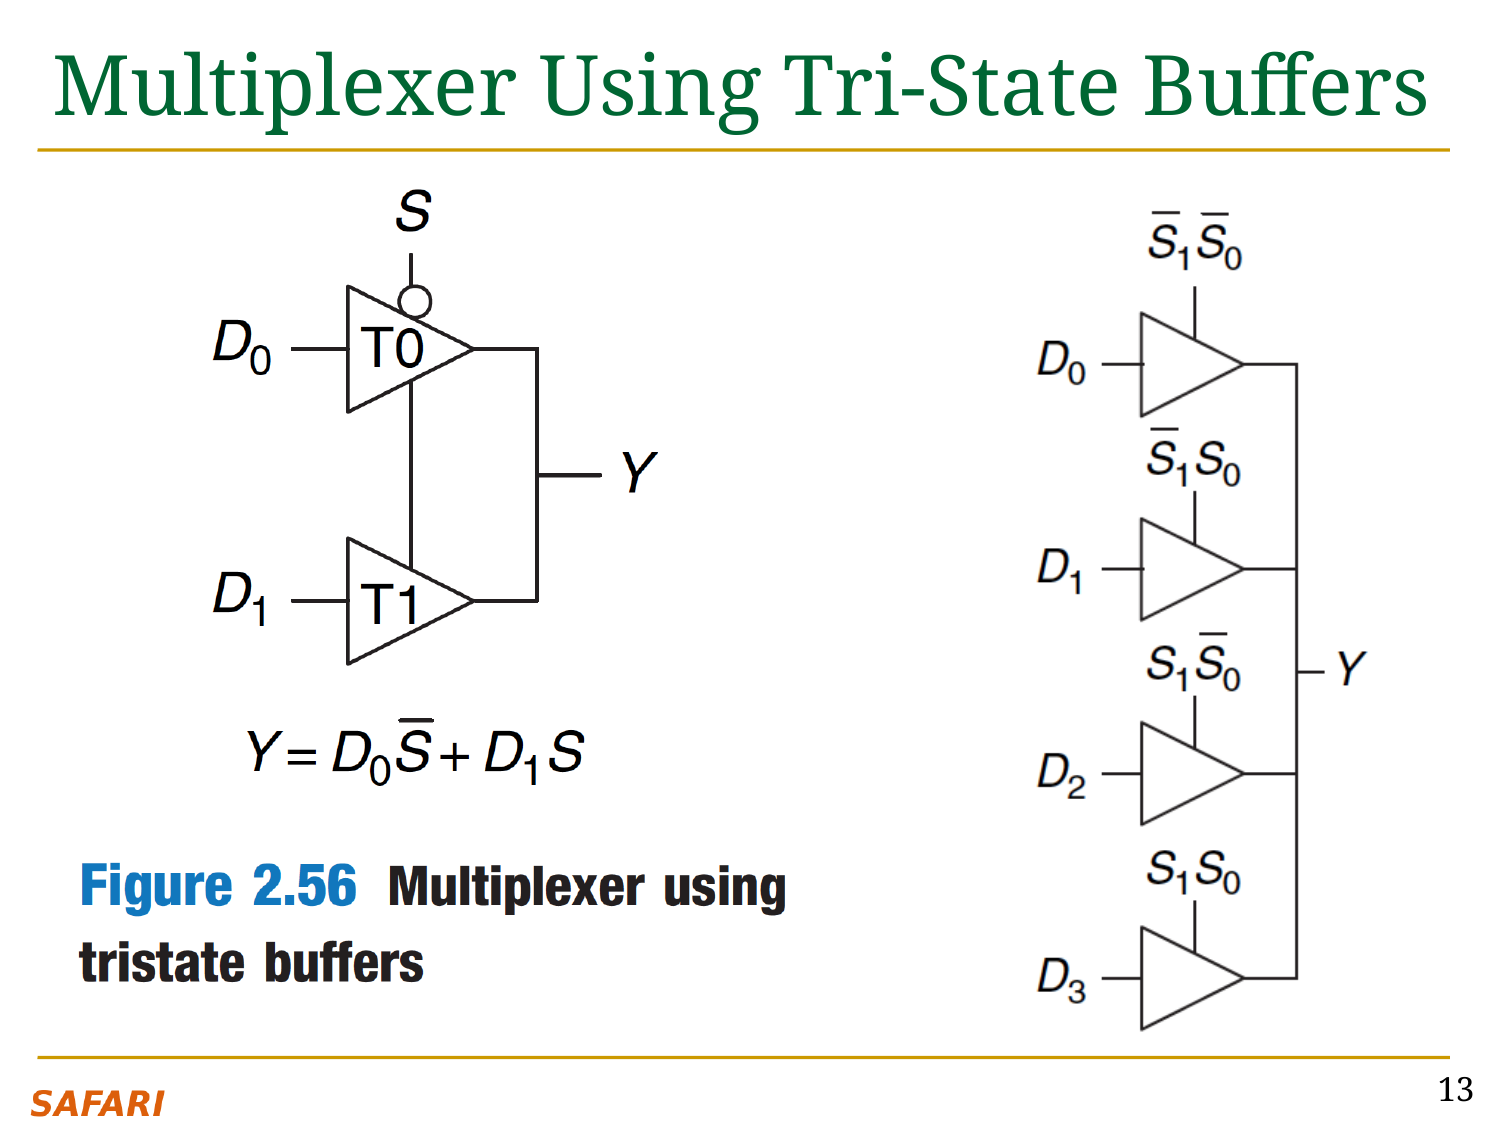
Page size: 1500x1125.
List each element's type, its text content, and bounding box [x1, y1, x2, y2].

title Multiplexer Using Tri-State Buffers [37, 24, 1450, 170]
picture [29, 1083, 169, 1124]
picture [1012, 179, 1378, 1042]
slide_number 13 [1139, 1045, 1490, 1121]
picture [37, 177, 811, 1010]
